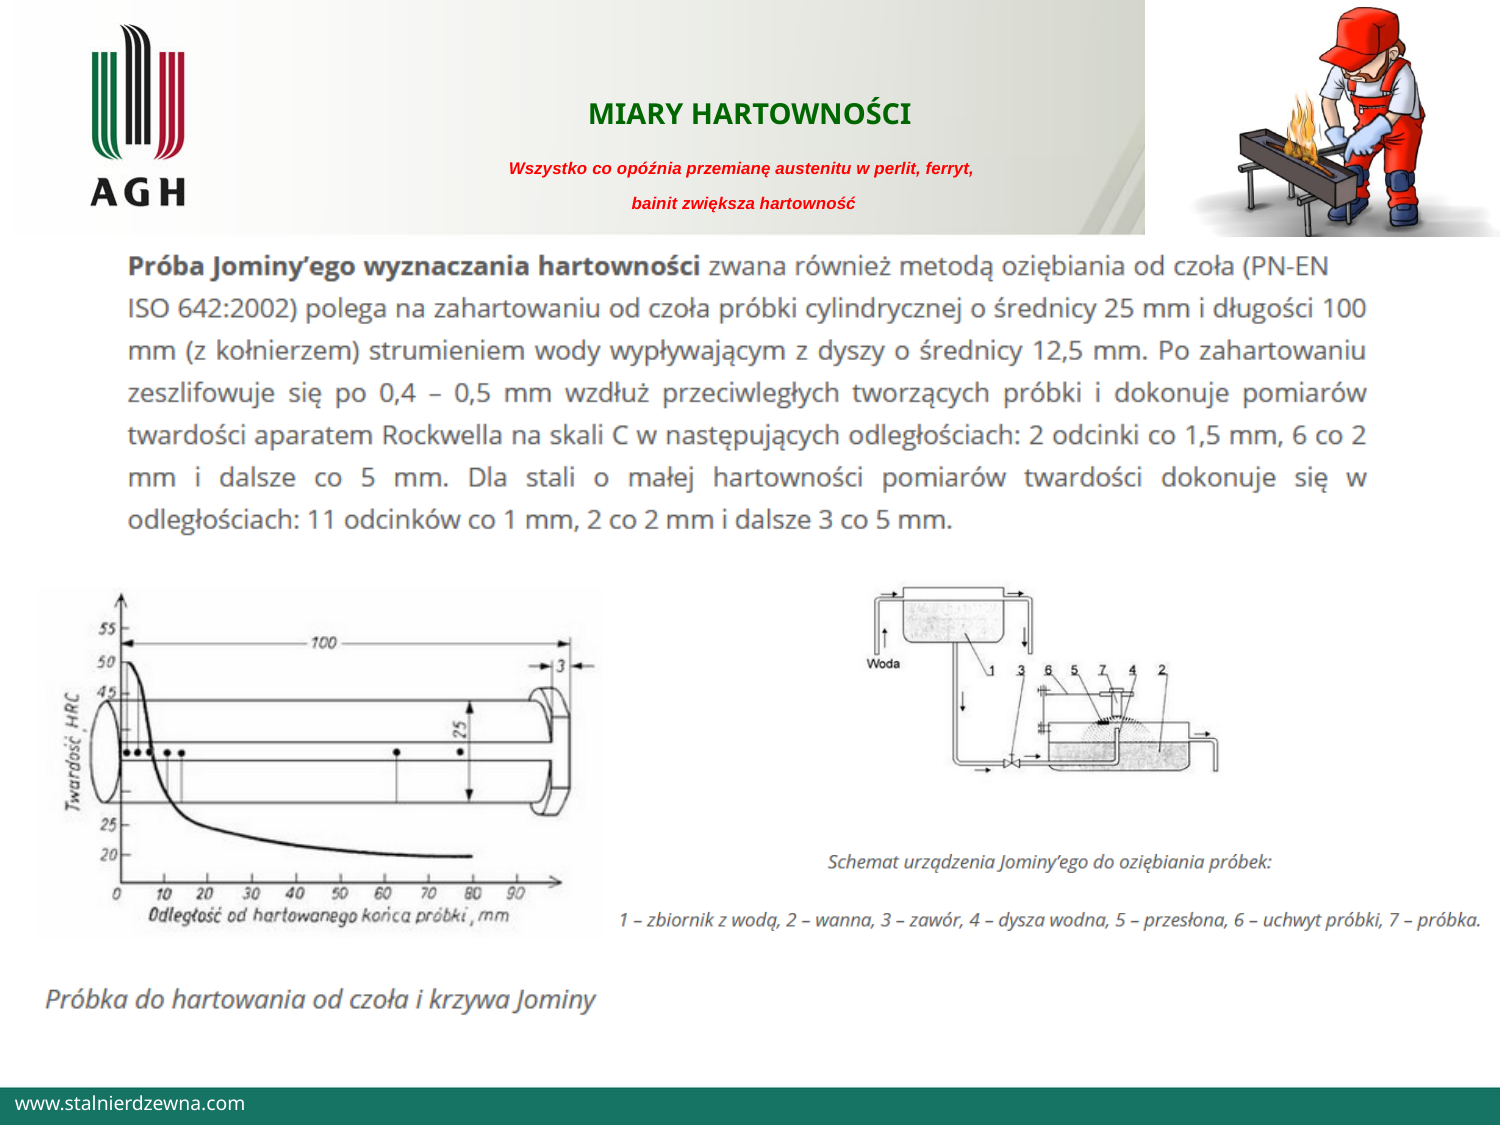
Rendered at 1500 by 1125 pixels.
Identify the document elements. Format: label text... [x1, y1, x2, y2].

text_box MIARY HARTOWNOŚCI [0, 85, 1140, 173]
text_box www.stalnierdzewna.com [0, 1082, 1016, 1125]
text_box Wszystko co opóźnia przemianę austenitu w perlit, ferryt, bainit zwiększa hartowność [159, 148, 1140, 234]
picture [0, 0, 1500, 1125]
